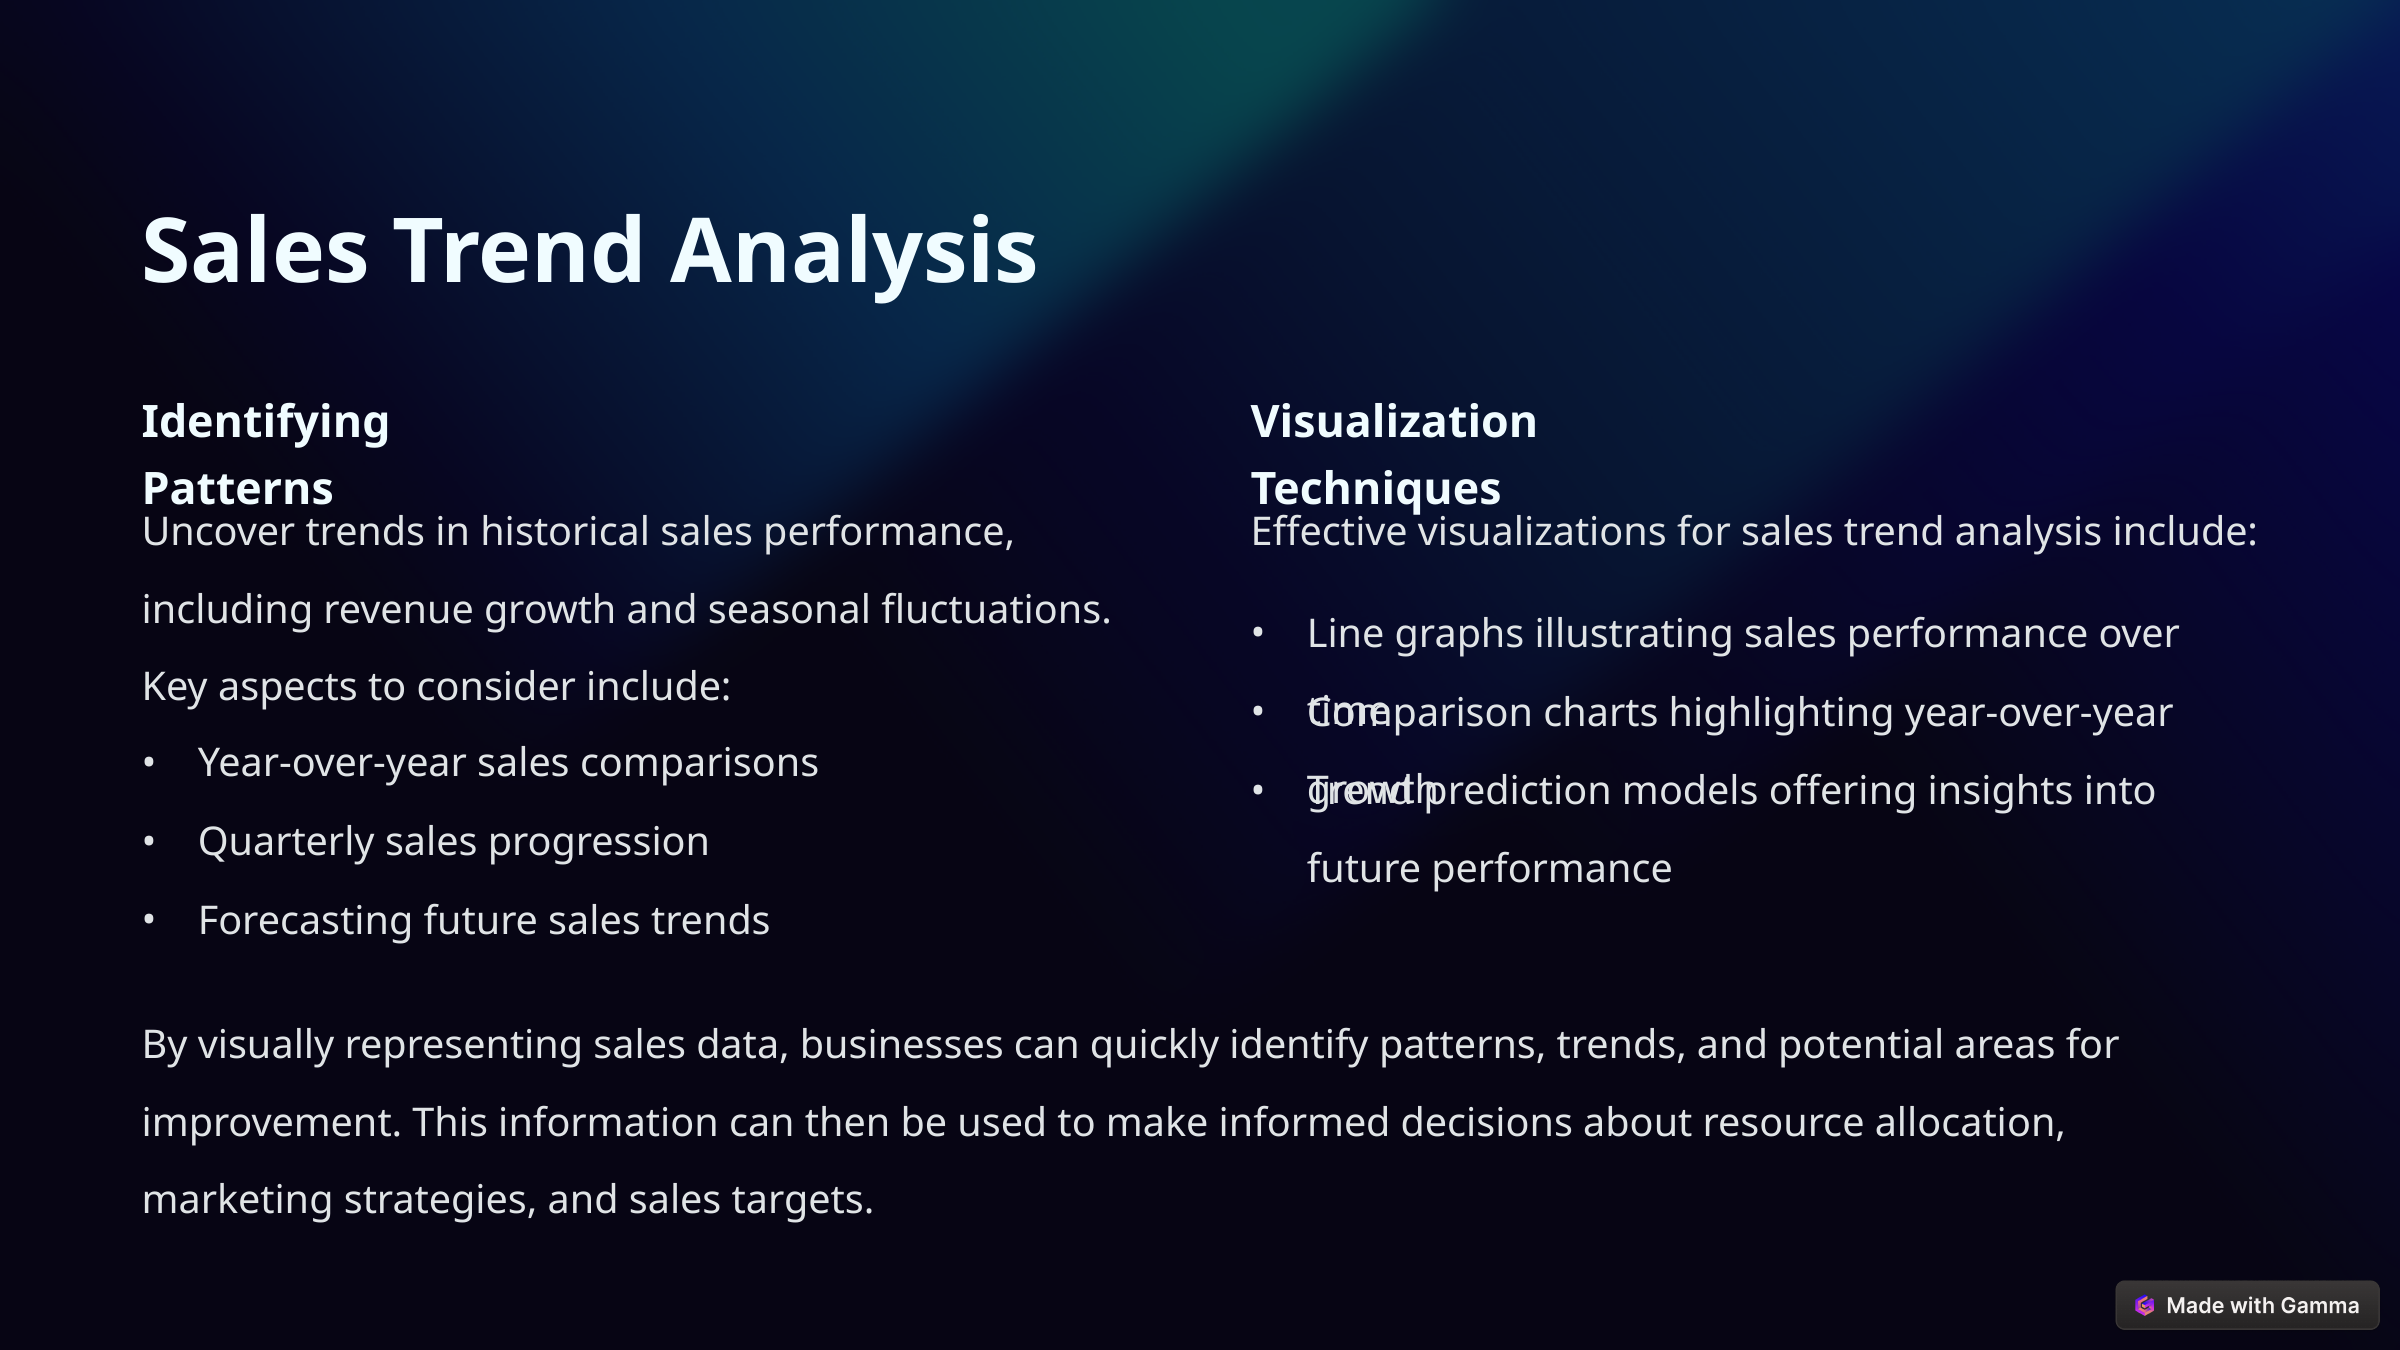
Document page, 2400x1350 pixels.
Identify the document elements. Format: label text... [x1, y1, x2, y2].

text_box Line graphs illustrating sales performance over time [1250, 577, 2260, 643]
text_box Effective visualizations for sales trend analysis include: [1250, 476, 2260, 542]
text_box Visualization Techniques [1250, 379, 1777, 436]
text_box Forecasting future sales trends [141, 865, 1151, 930]
text_box Identifying Patterns [141, 379, 592, 436]
text_box Trend prediction models offering insights into future performance [1250, 735, 2260, 866]
text_box Uncover trends in historical sales performance, including revenue growth and seasonal fluctuations. Key aspects to consider include: [141, 476, 1151, 671]
text_box Comparison charts highlighting year-over-year growth [1250, 656, 2260, 722]
text_box Year-over-year sales comparisons [141, 707, 1151, 772]
text_box Quarterly sales progression [141, 786, 1151, 851]
picture [2106, 1271, 2389, 1339]
text_box By visually representing sales data, businesses can quickly identify patterns, trends, and potential areas for improvement. This information can then be used to make informed decisions about resource allocation, marketing strategies, and sales targets. [141, 989, 2259, 1184]
text_box Sales Trend Analysis [141, 165, 1042, 279]
